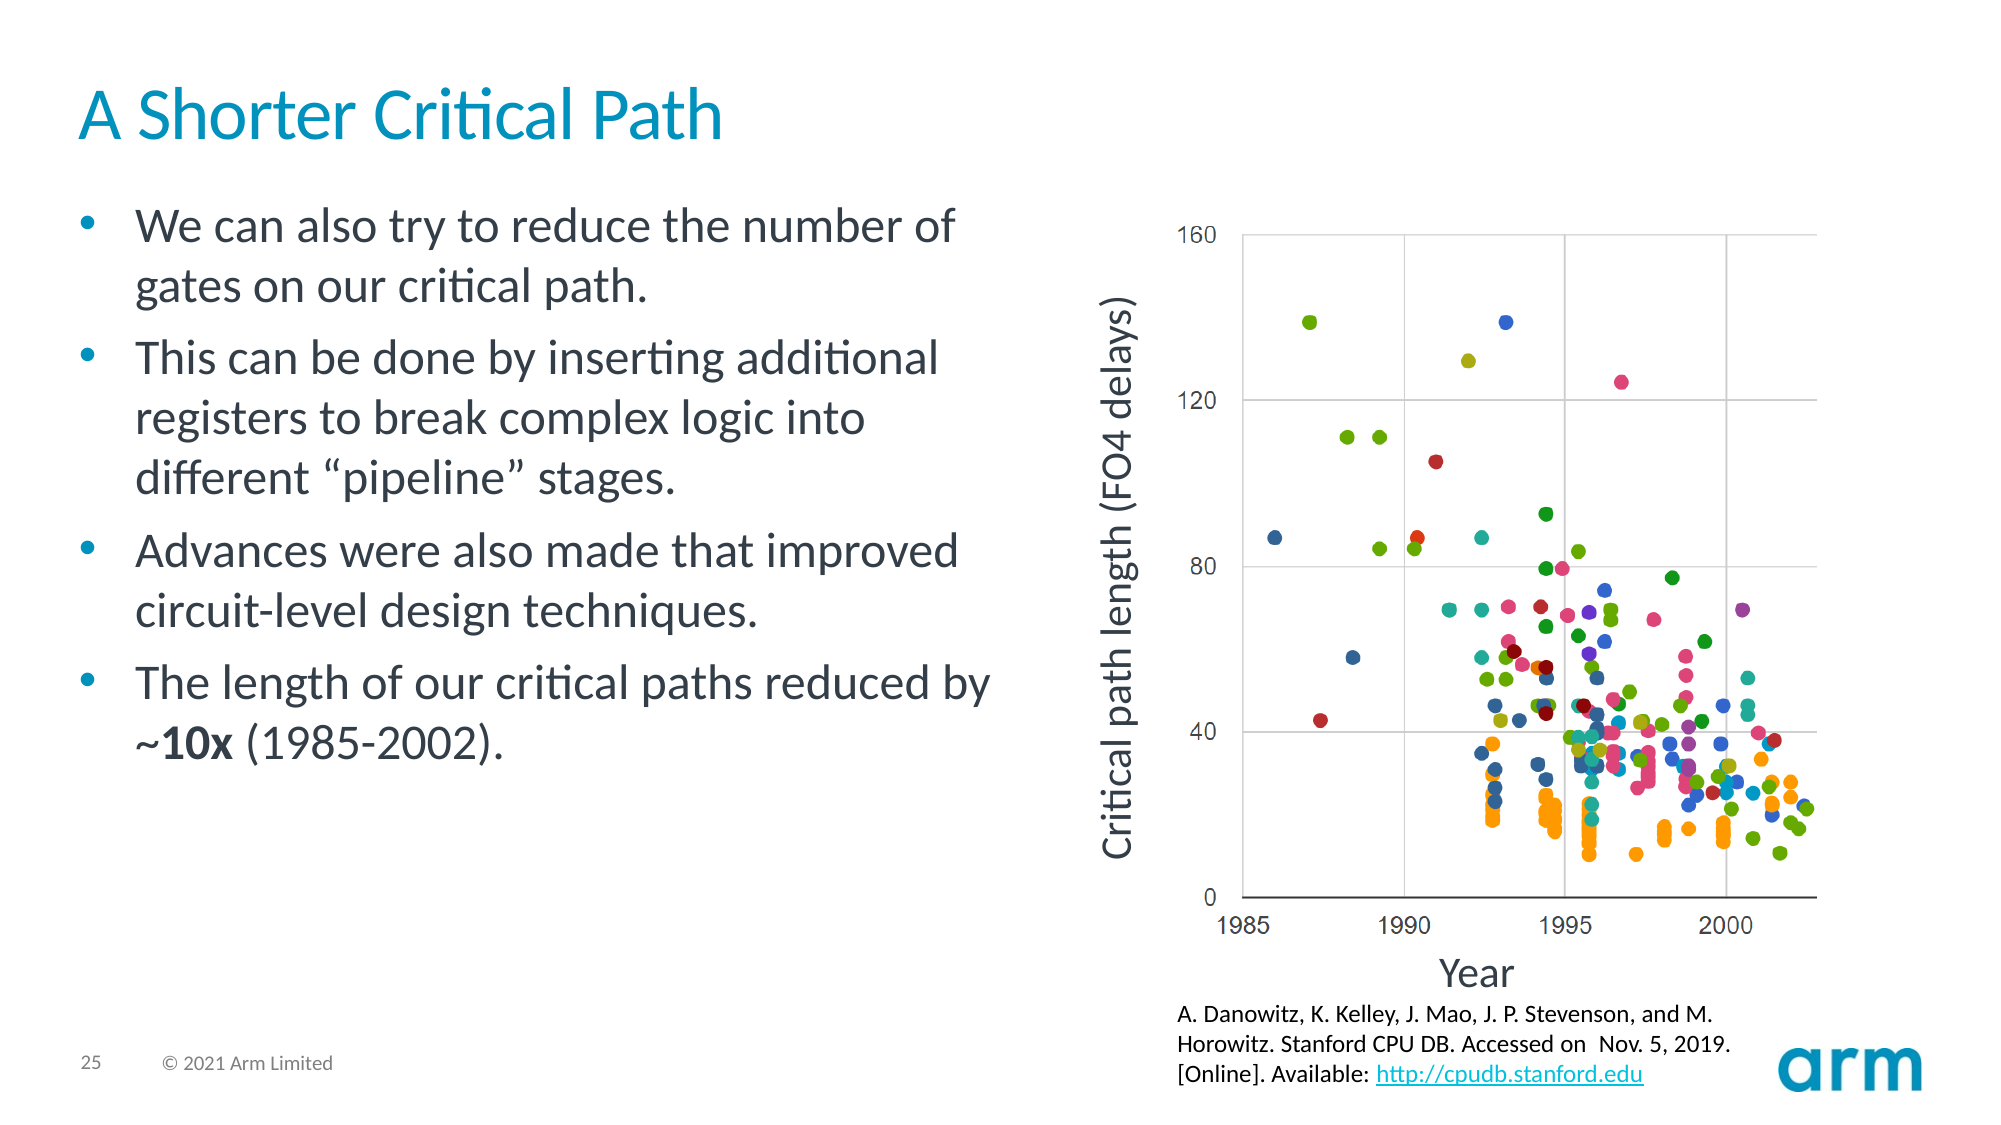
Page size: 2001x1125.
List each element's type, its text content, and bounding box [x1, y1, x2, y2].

picture [1778, 1088, 1794, 1092]
text_box Year [1328, 951, 1627, 998]
text_box Critical path length (FO4 delays) [1093, 249, 1140, 907]
picture [1889, 1048, 1903, 1053]
title A Shorter Critical Path [78, 78, 1922, 186]
picture [1911, 1048, 1922, 1062]
list We can also try to reduce the number of gates on our critical path. This can be done by inserting additional registers to break complex logic into different “pipeline” stages. Advances were also made that improved circuit-level design techniques. The length of our critical paths reduced by ~10x (1985-2002). [78, 192, 1000, 1004]
text_box A. Danowitz, K. Kelley, J. Mao, J. P. Stevenson, and M. Horowitz. Stanford CPU DB. Accessed on Nov. 5, 2019. [Online]. Available: http://cpudb.stanford.edu [1177, 997, 1817, 1088]
picture [1140, 212, 1817, 951]
picture [1803, 1048, 1922, 1092]
